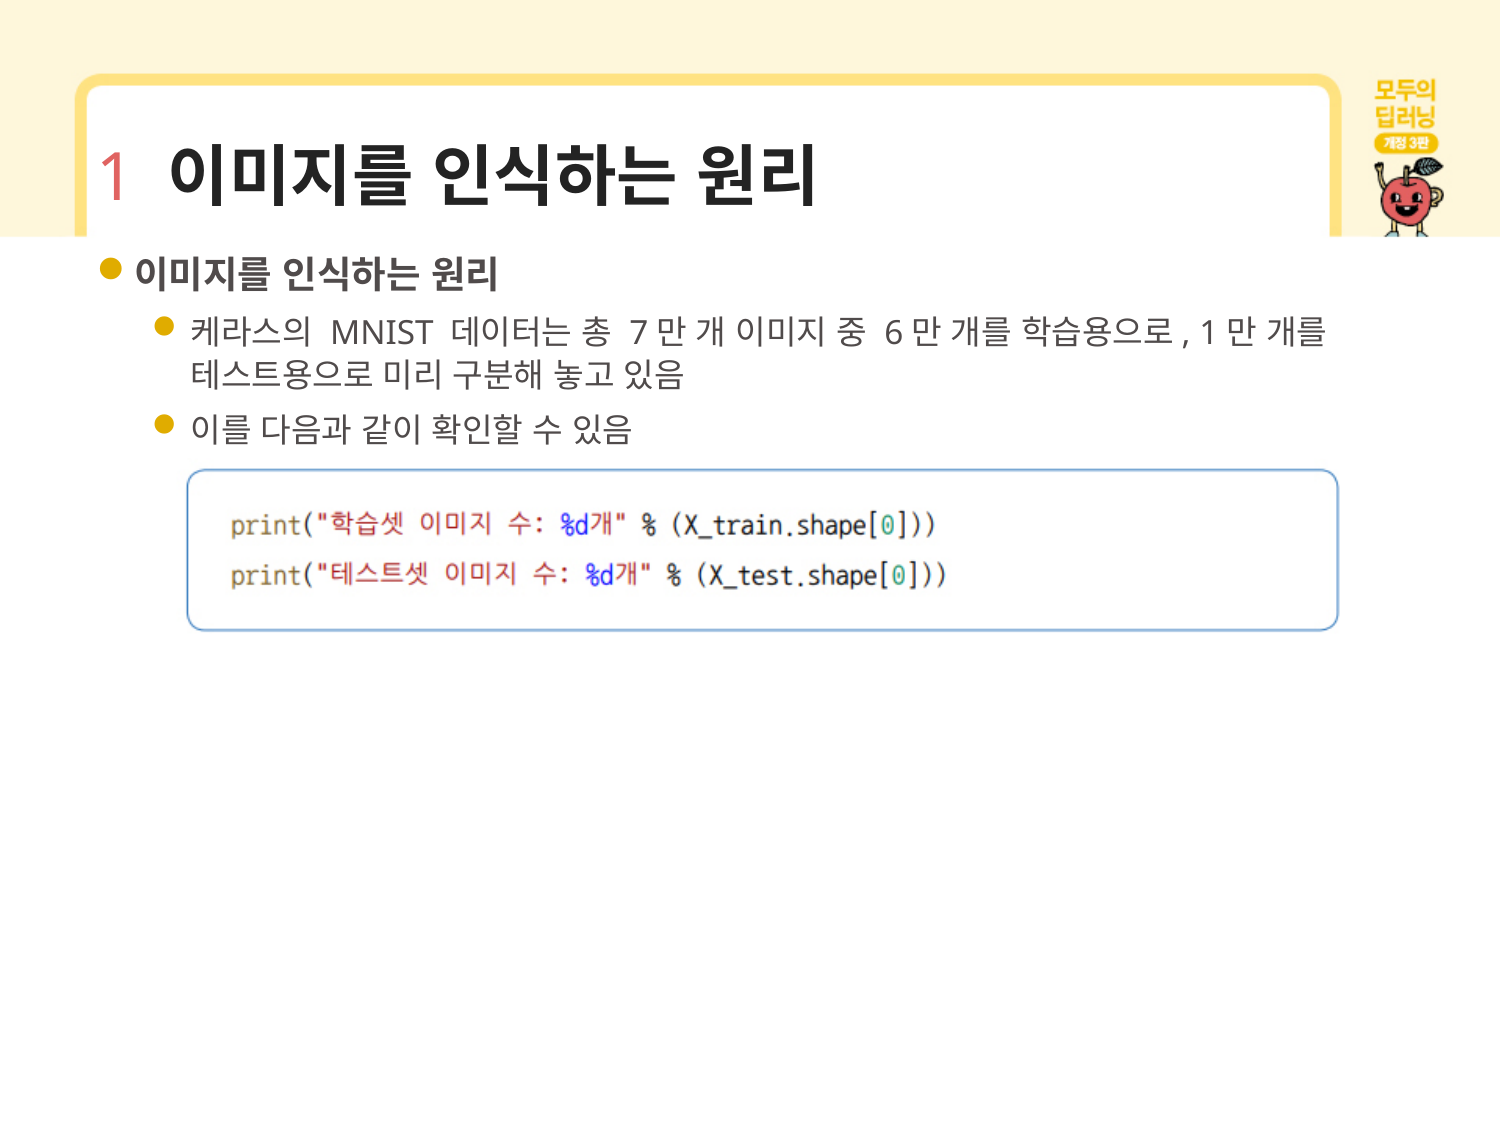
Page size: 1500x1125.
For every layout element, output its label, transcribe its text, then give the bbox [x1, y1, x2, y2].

title 1 이미지를 인식하는 원리 [81, 90, 1412, 222]
picture [0, 0, 1500, 1125]
list 이미지를 인식하는 원리 케라스의 MNIST 데이터는 총 7만 개 이미지 중 6만 개를 학습용으로, 1만 개를 테스트용으로 미리 구분해 놓고 있음 이를 다음과 같이 확인할 수 있음 [81, 239, 1412, 1054]
